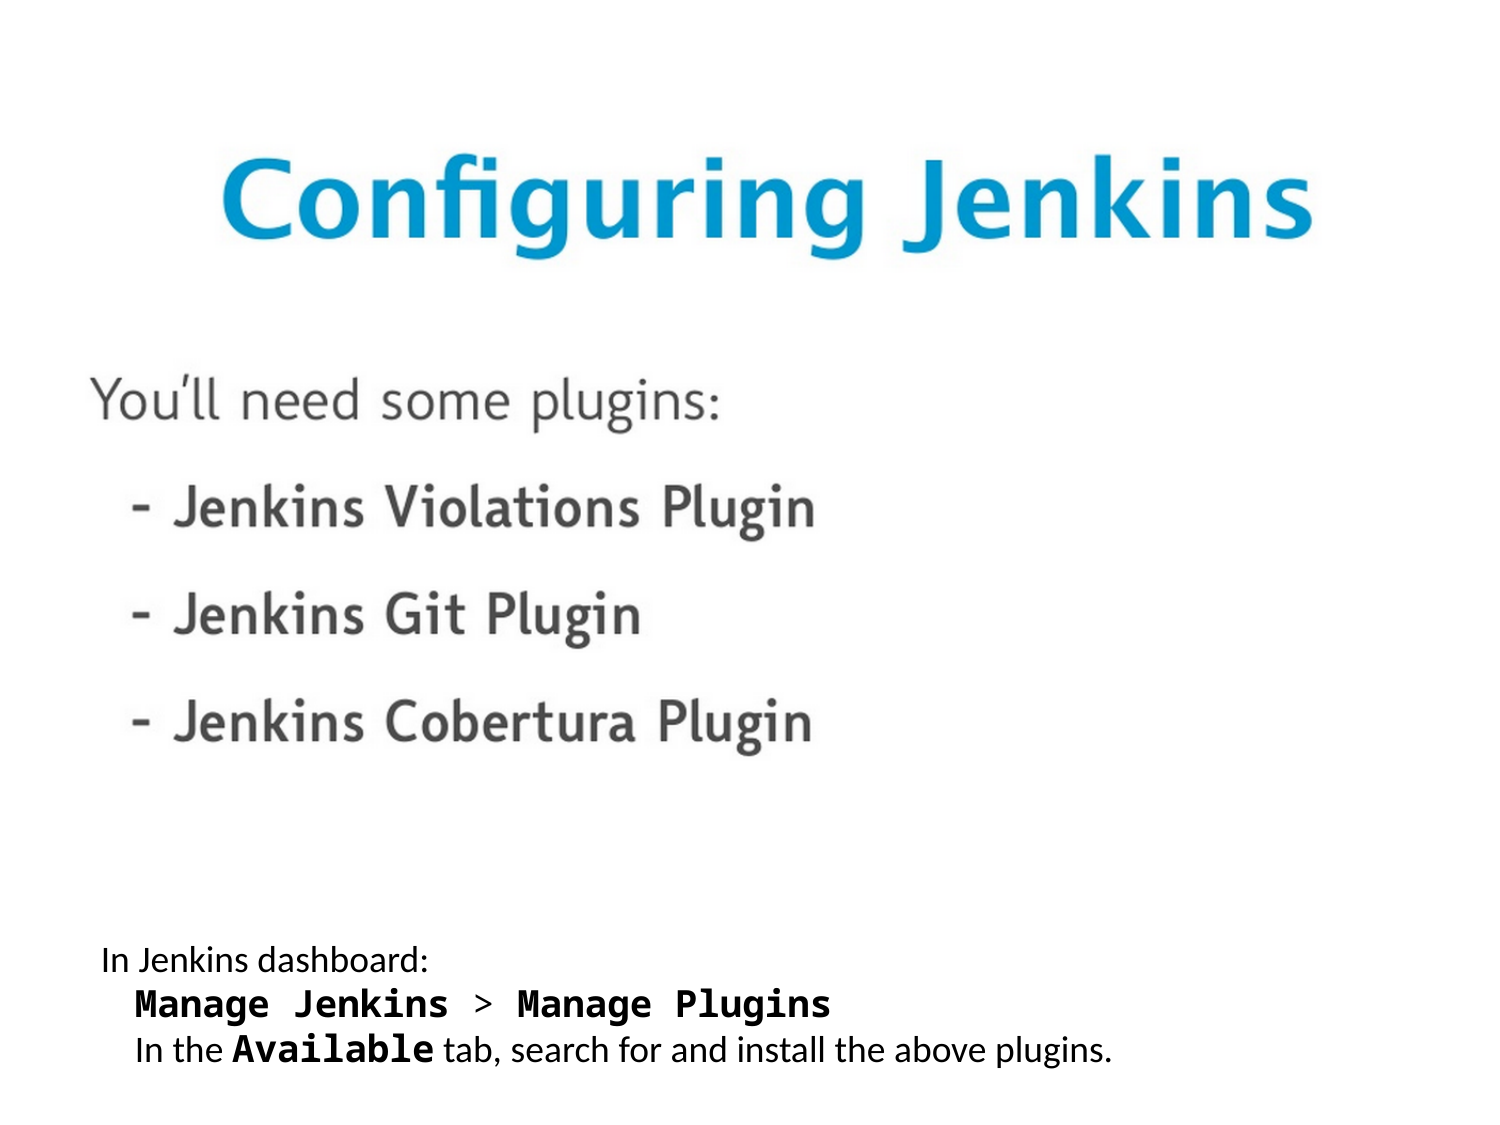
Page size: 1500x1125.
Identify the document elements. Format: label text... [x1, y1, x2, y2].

picture [40, 113, 1456, 882]
text_box In Jenkins dashboard: Manage Jenkins > Manage Plugins In the Available tab, search for and install the above plugins. [85, 927, 1129, 1077]
